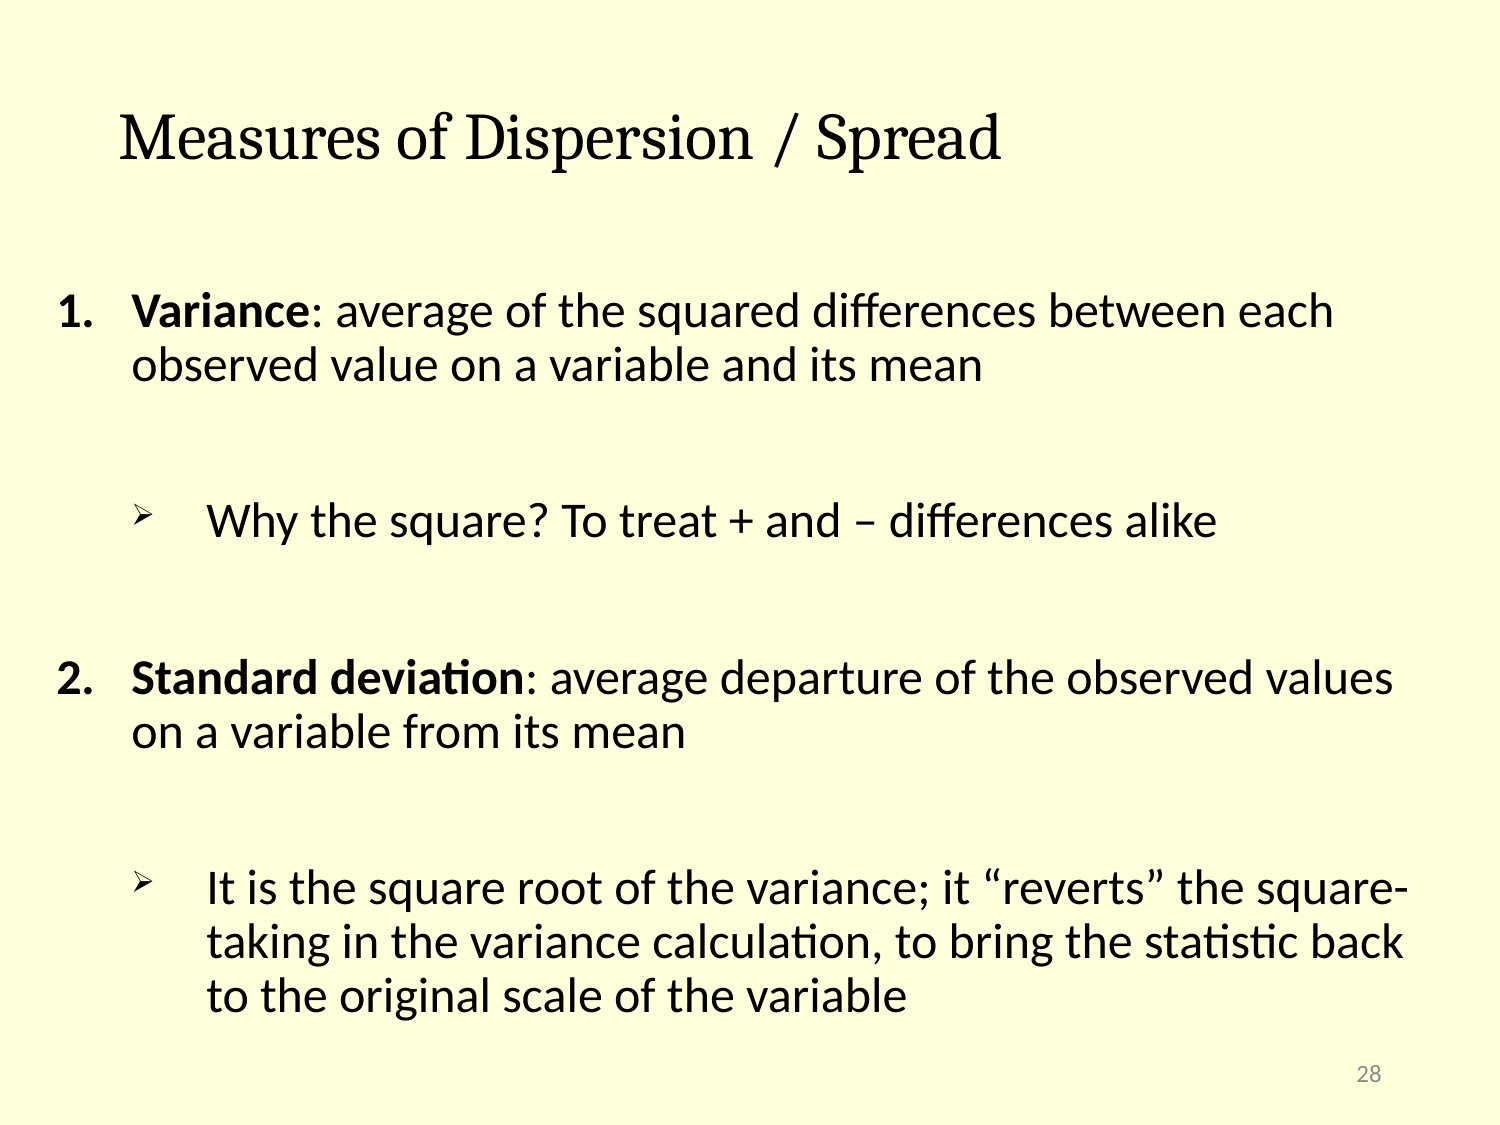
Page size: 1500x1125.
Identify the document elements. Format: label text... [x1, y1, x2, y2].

slide_number 28 [1059, 1042, 1397, 1103]
title Measures of Dispersion / Spread [103, 29, 1397, 247]
